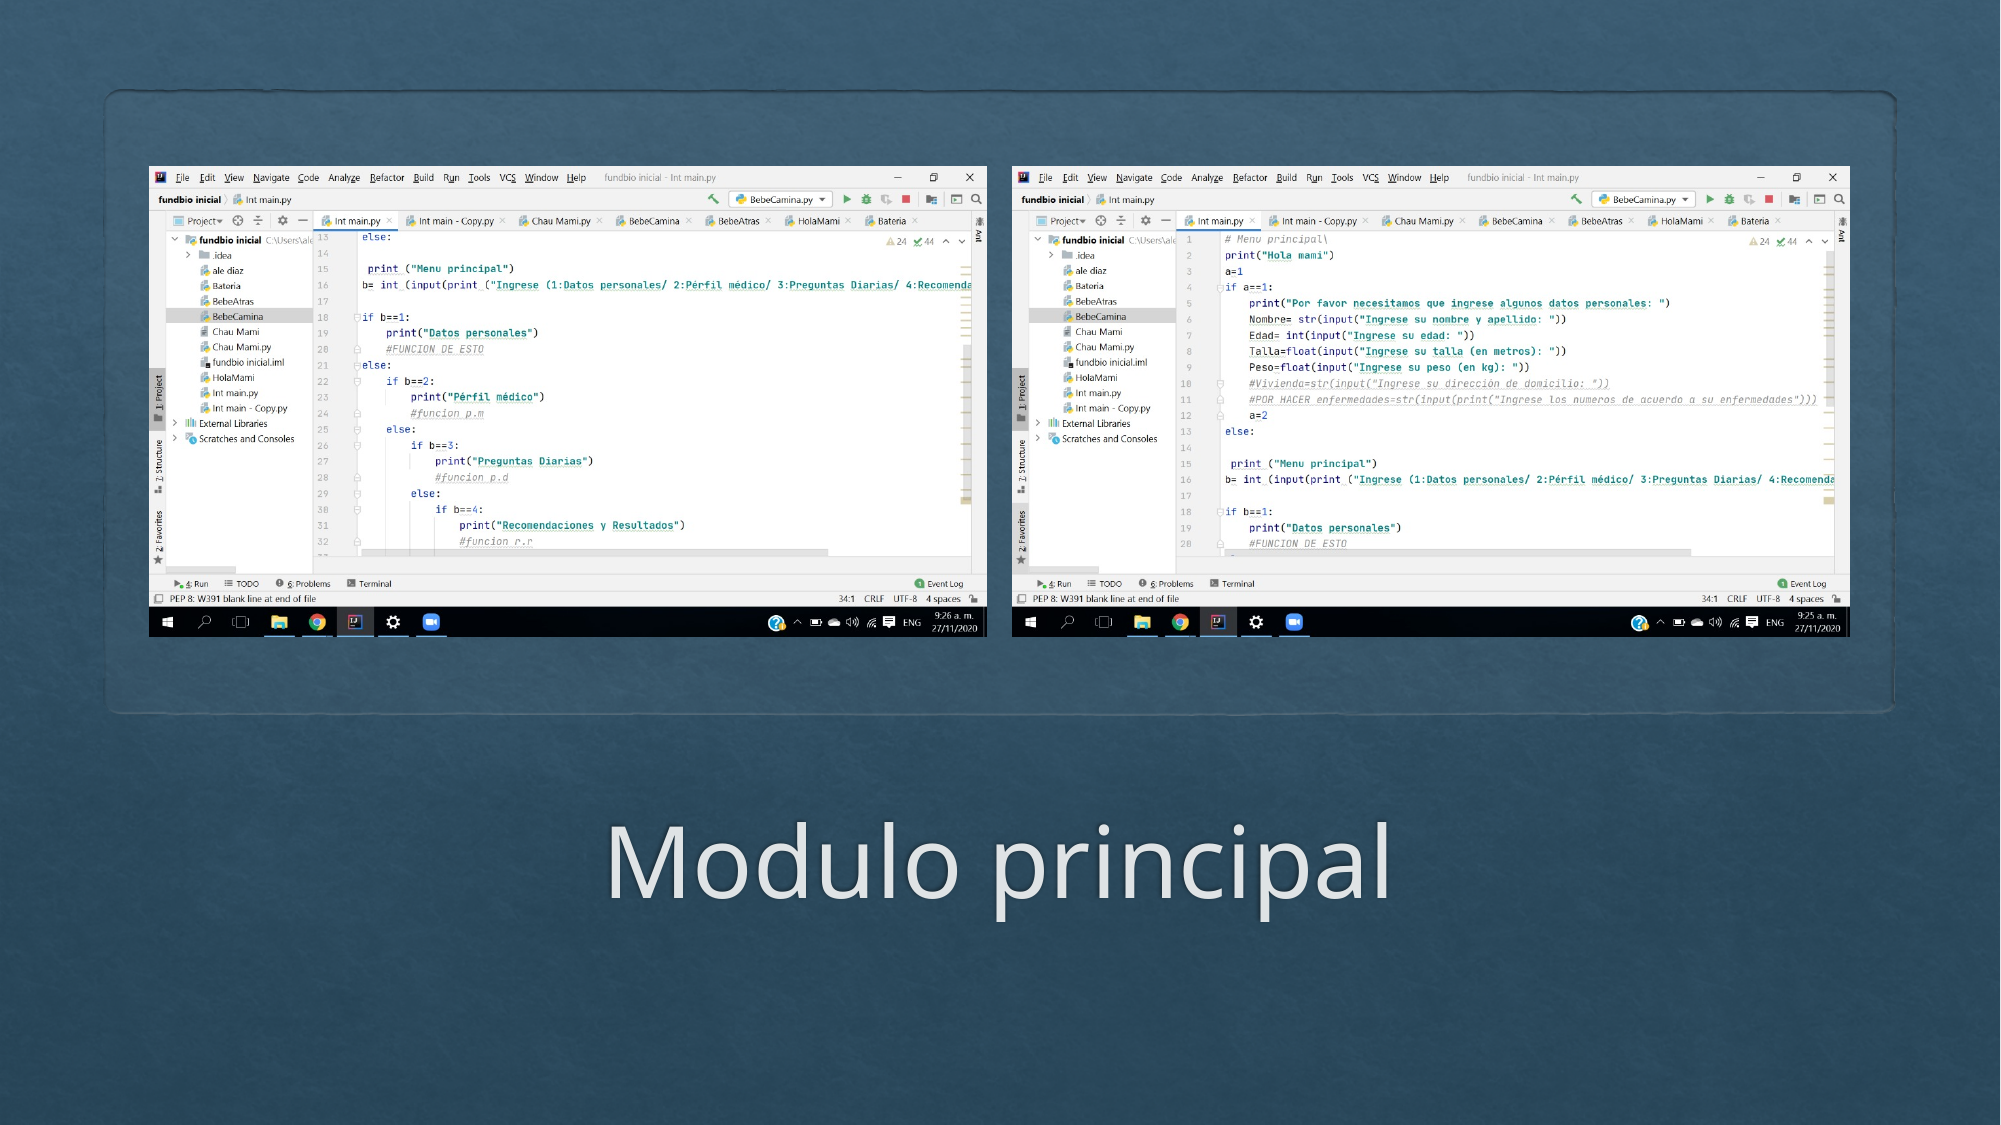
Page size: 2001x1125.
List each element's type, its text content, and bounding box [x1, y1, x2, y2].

picture [102, 89, 1898, 717]
title Modulo principal [224, 740, 1774, 926]
